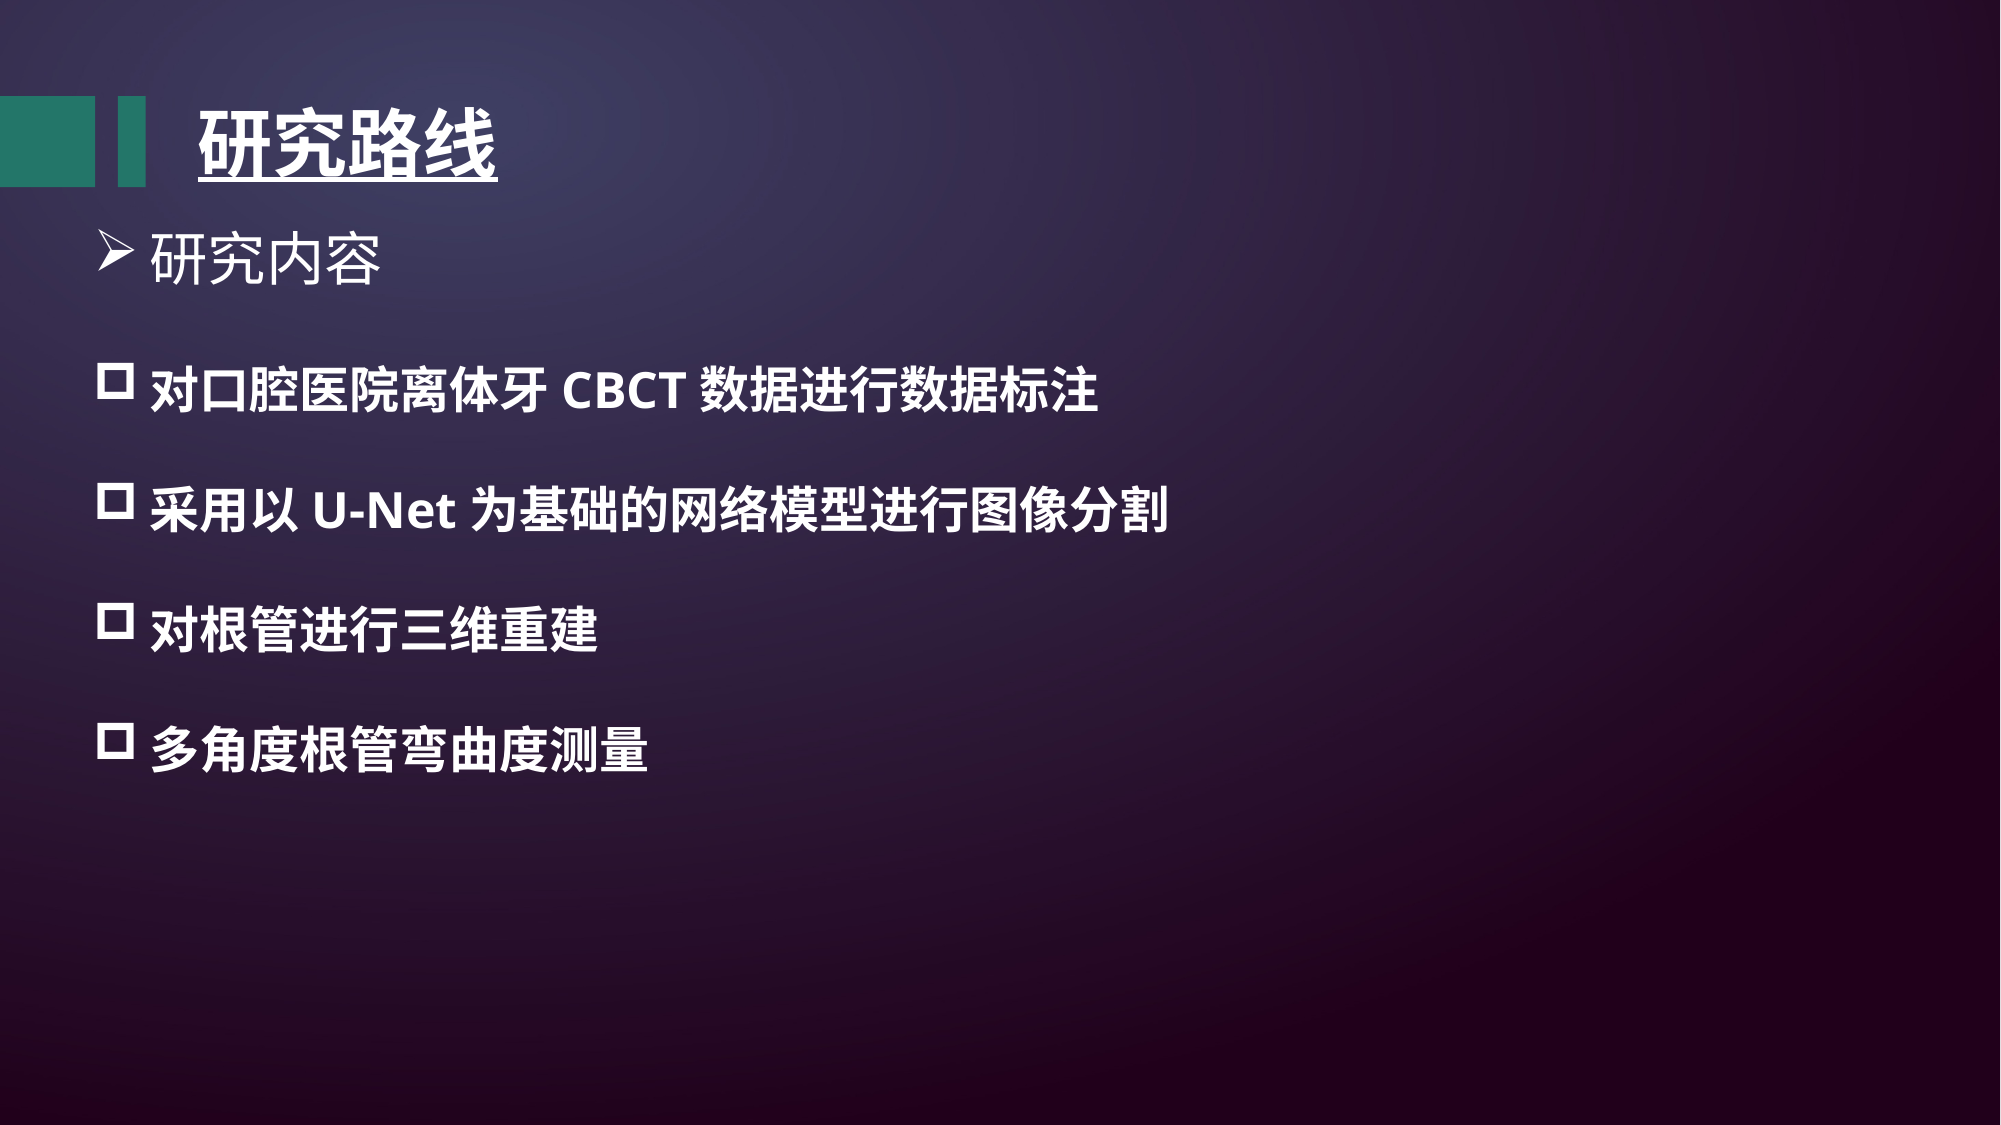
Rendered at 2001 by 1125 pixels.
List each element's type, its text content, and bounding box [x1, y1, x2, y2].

text_box [0, 94, 97, 189]
text_box [116, 94, 148, 189]
text_box 对口腔医院离体牙CBCT数据进行数据标注 采用以U-Net为基础的网络模型进行图像分割 对根管进行三维重建 多角度根管弯曲度测量 [78, 290, 1201, 1053]
text_box 研究内容 [78, 215, 441, 290]
picture [0, 0, 2001, 1125]
text_box 研究路线 [131, 88, 564, 194]
